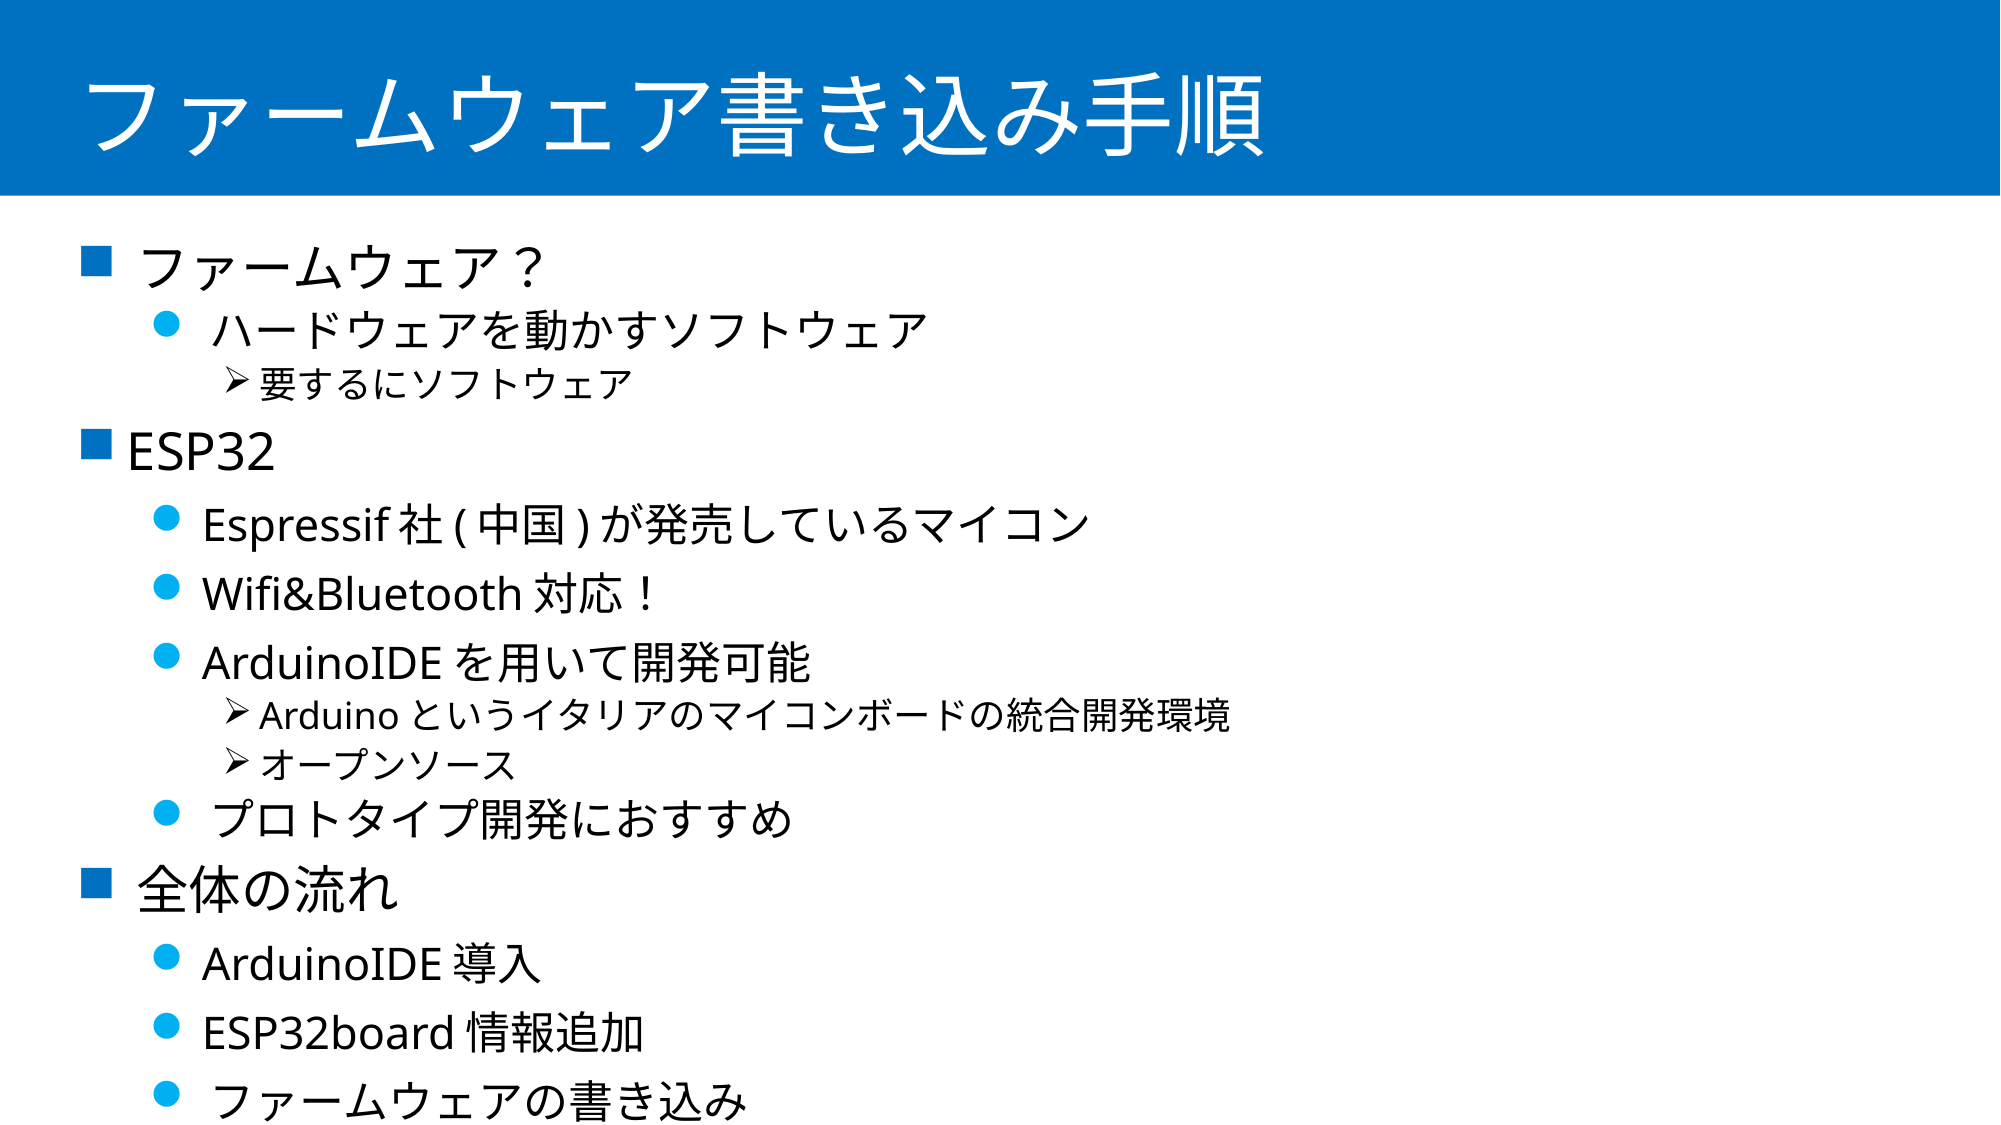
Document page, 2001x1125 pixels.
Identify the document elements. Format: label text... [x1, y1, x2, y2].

list ファームウェア？ ハードウェアを動かすソフトウェア 要するにソフトウェア ESP32 Espressif社(中国)が発売しているマイコン Wifi&Bluetooth対応！ ArduinoIDEを用いて開発可能 Arduinoというイタリアのマイコンボードの統合開発環境 オープンソース プロトタイプ開発におすすめ 全体の流れ ArduinoIDE導入 ESP32board情報追加 ファームウェアの書き込み [61, 235, 1787, 1125]
title ファームウェア書き込み手順 [61, 49, 1787, 190]
